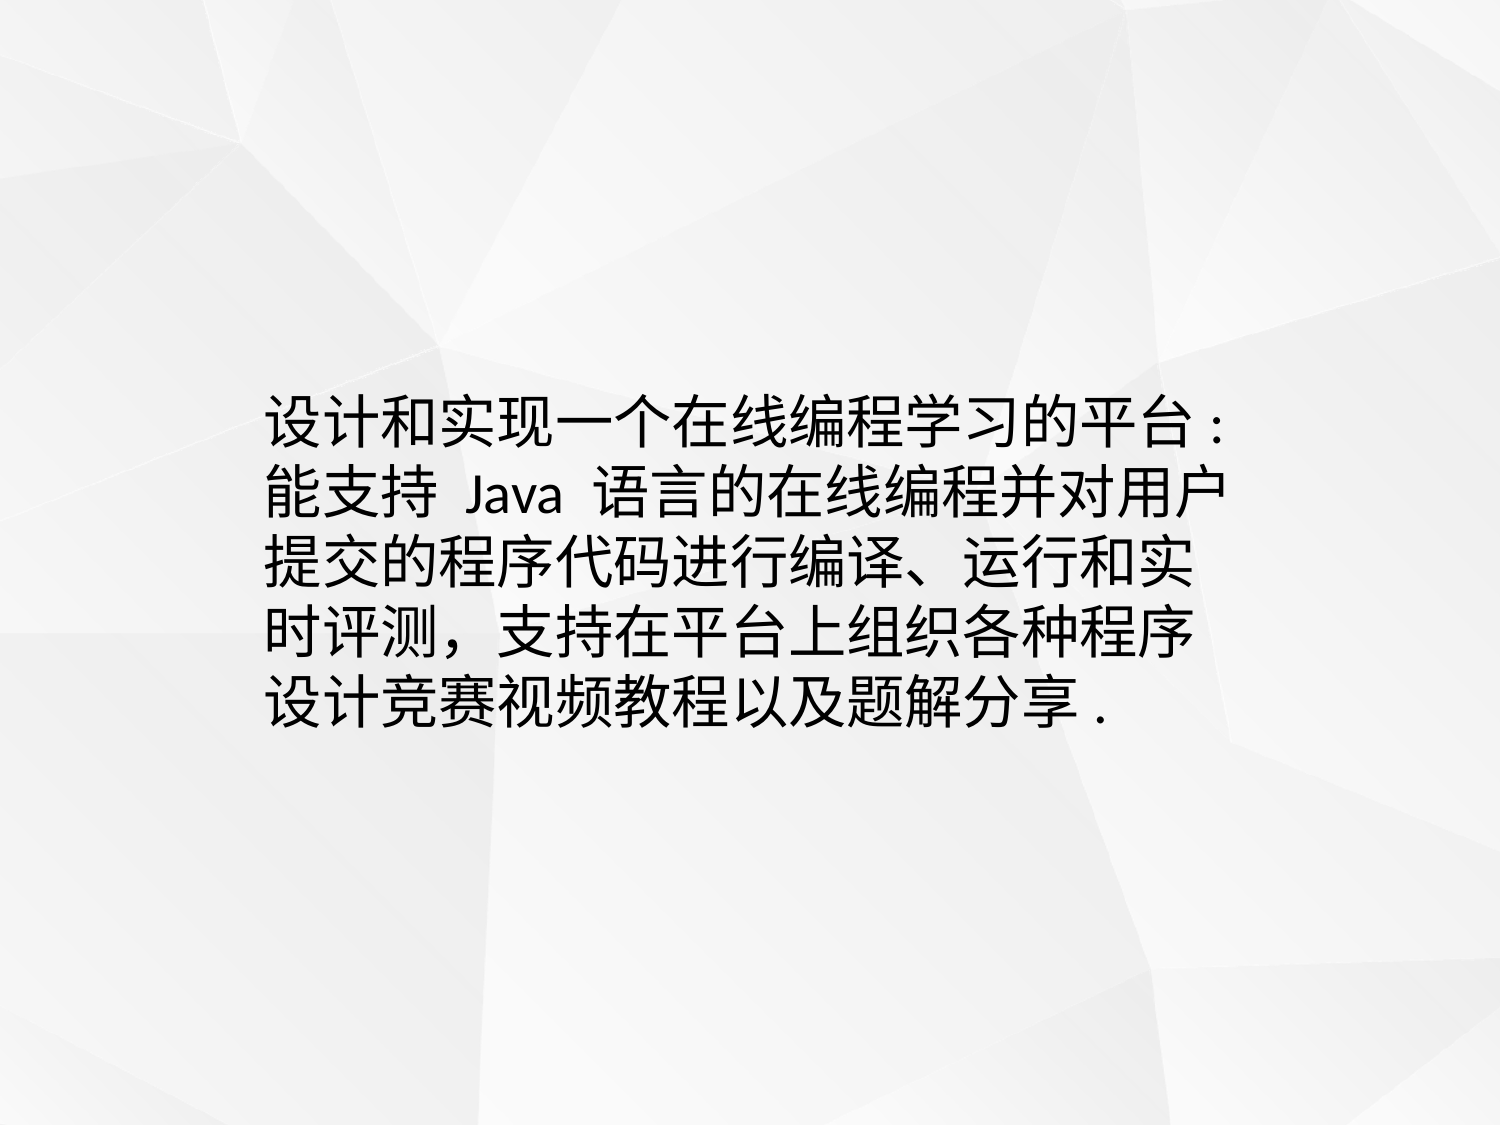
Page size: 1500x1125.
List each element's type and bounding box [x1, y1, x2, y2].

text_box [0, 0, 1500, 1125]
